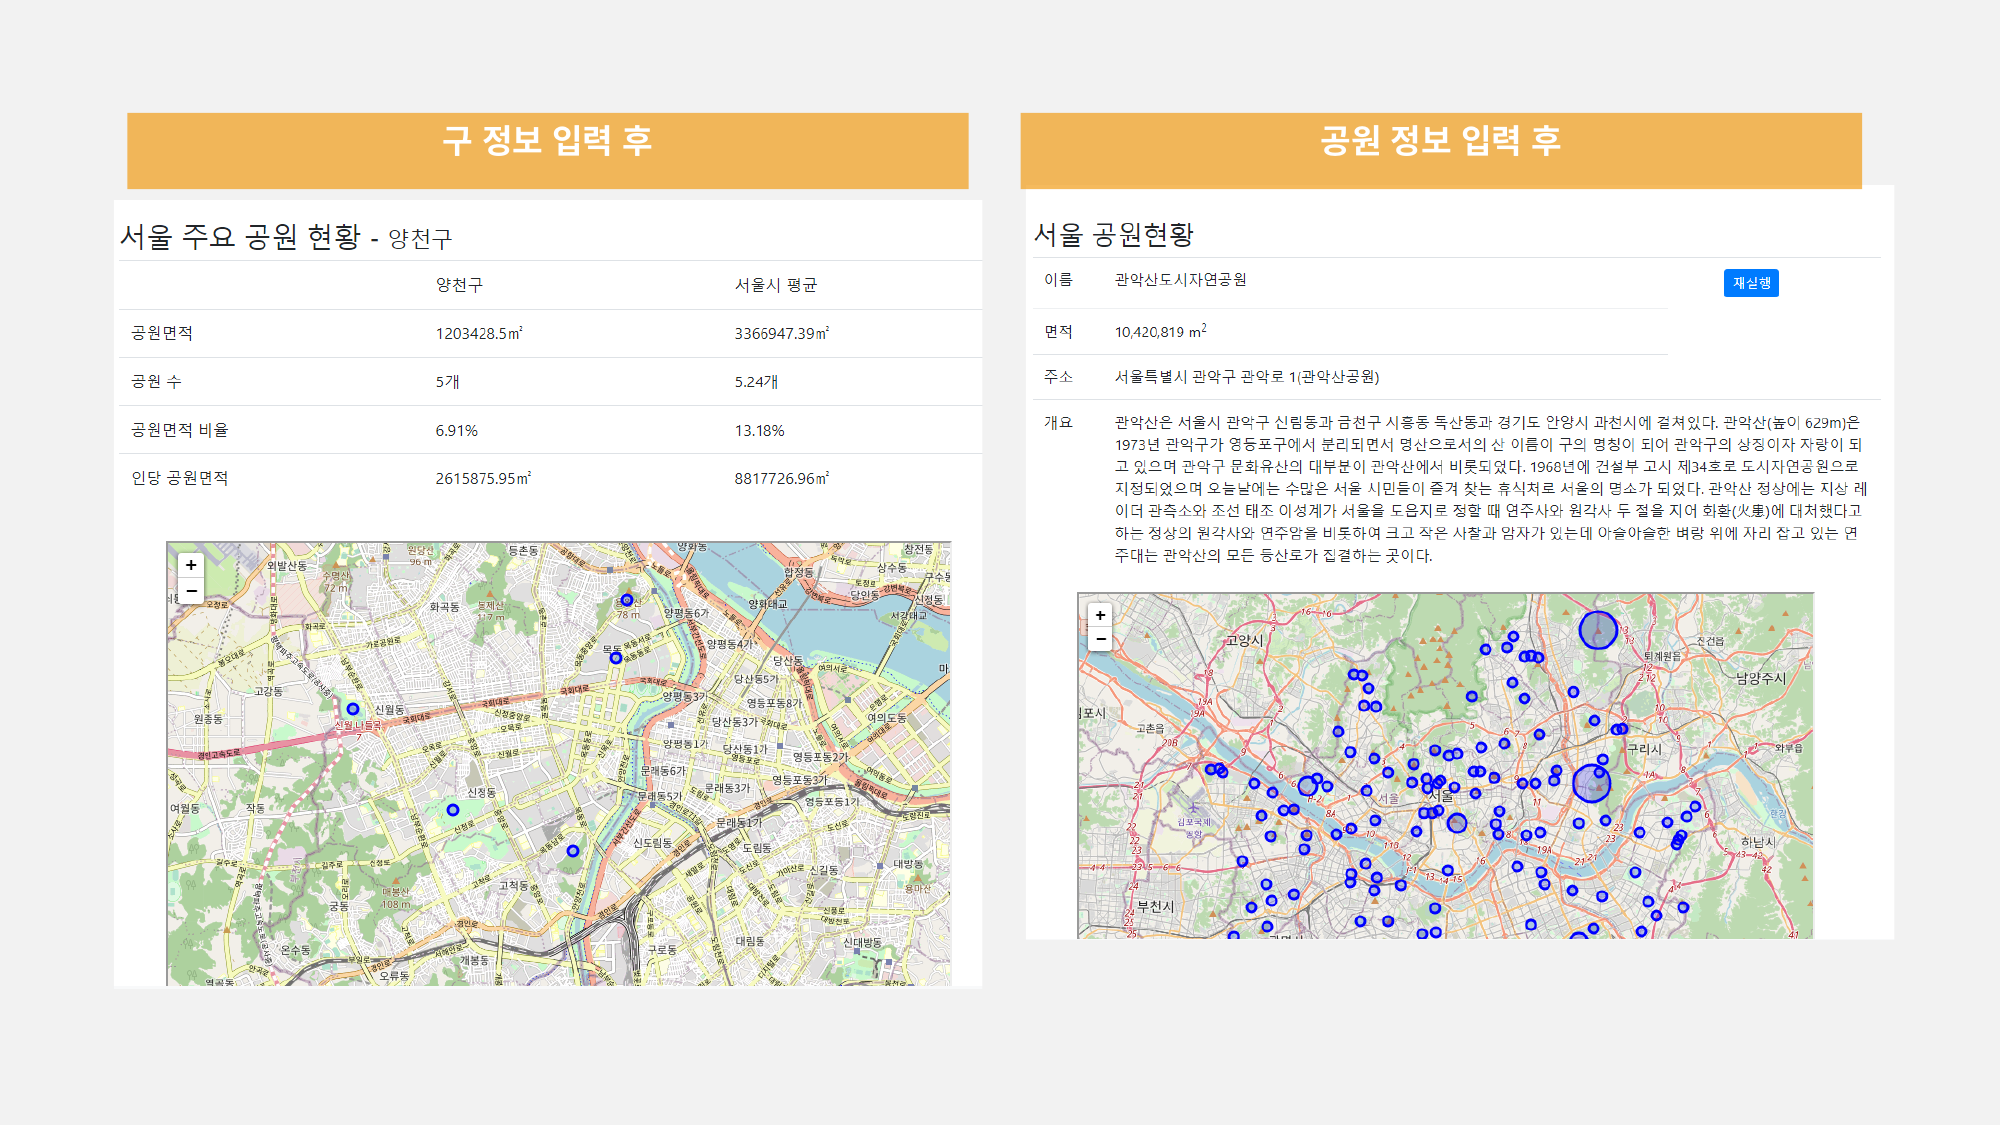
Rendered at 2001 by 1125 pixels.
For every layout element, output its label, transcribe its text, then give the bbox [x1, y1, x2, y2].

text_box 구 정보 입력 후 [127, 112, 969, 190]
picture [113, 200, 983, 989]
text_box 공원 정보 입력 후 [1020, 112, 1863, 190]
picture [1025, 185, 1895, 940]
